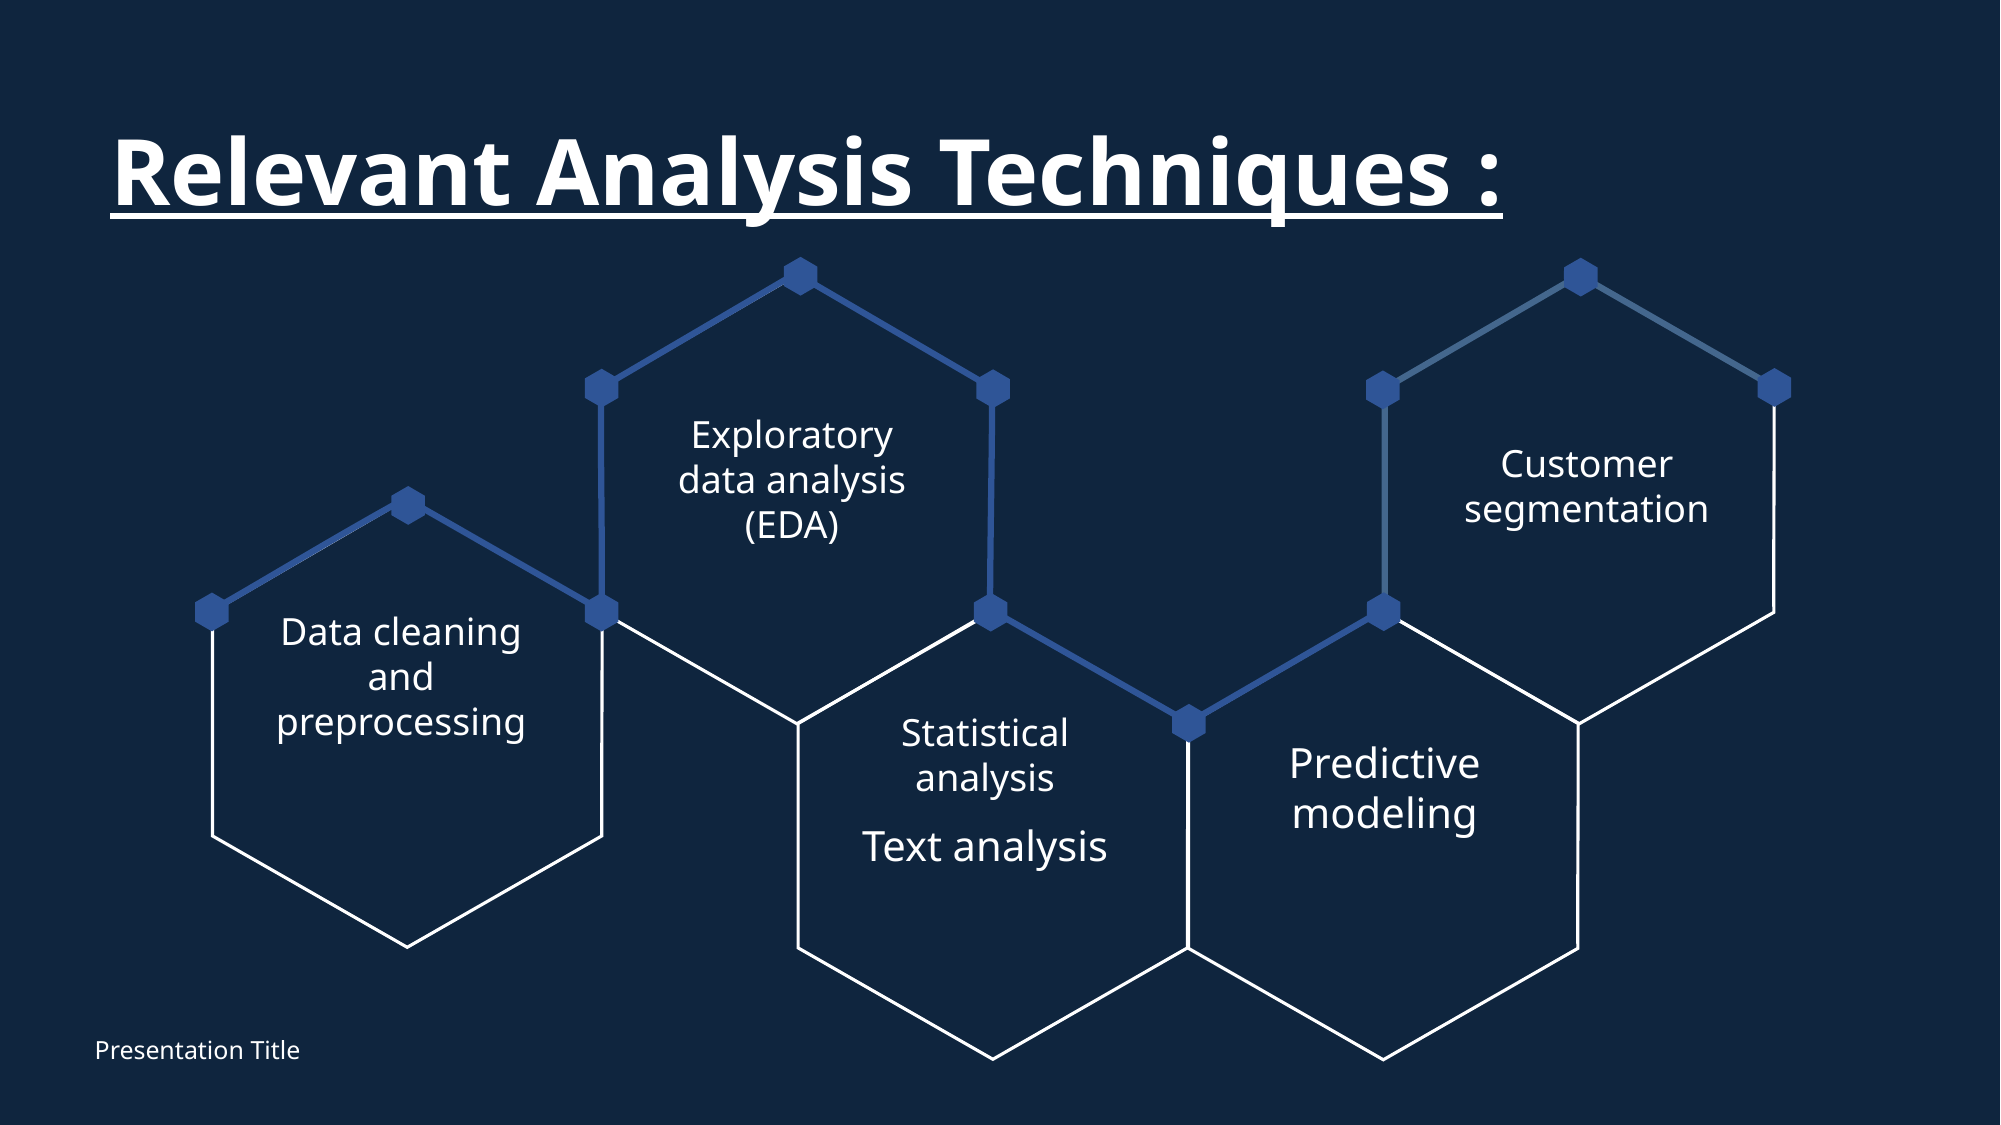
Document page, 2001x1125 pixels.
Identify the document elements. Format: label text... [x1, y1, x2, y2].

footer Presentation Title [79, 1020, 755, 1080]
list Exploratory data analysis (EDA) [638, 317, 947, 620]
list Data cleaning and preprocessing [247, 524, 556, 817]
list Statistical analysis Text analysis [831, 745, 1140, 944]
list Predictive modeling [1230, 618, 1539, 910]
title Relevant Analysis Techniques : [94, 119, 1820, 317]
list Customer segmentation [1432, 317, 1741, 604]
